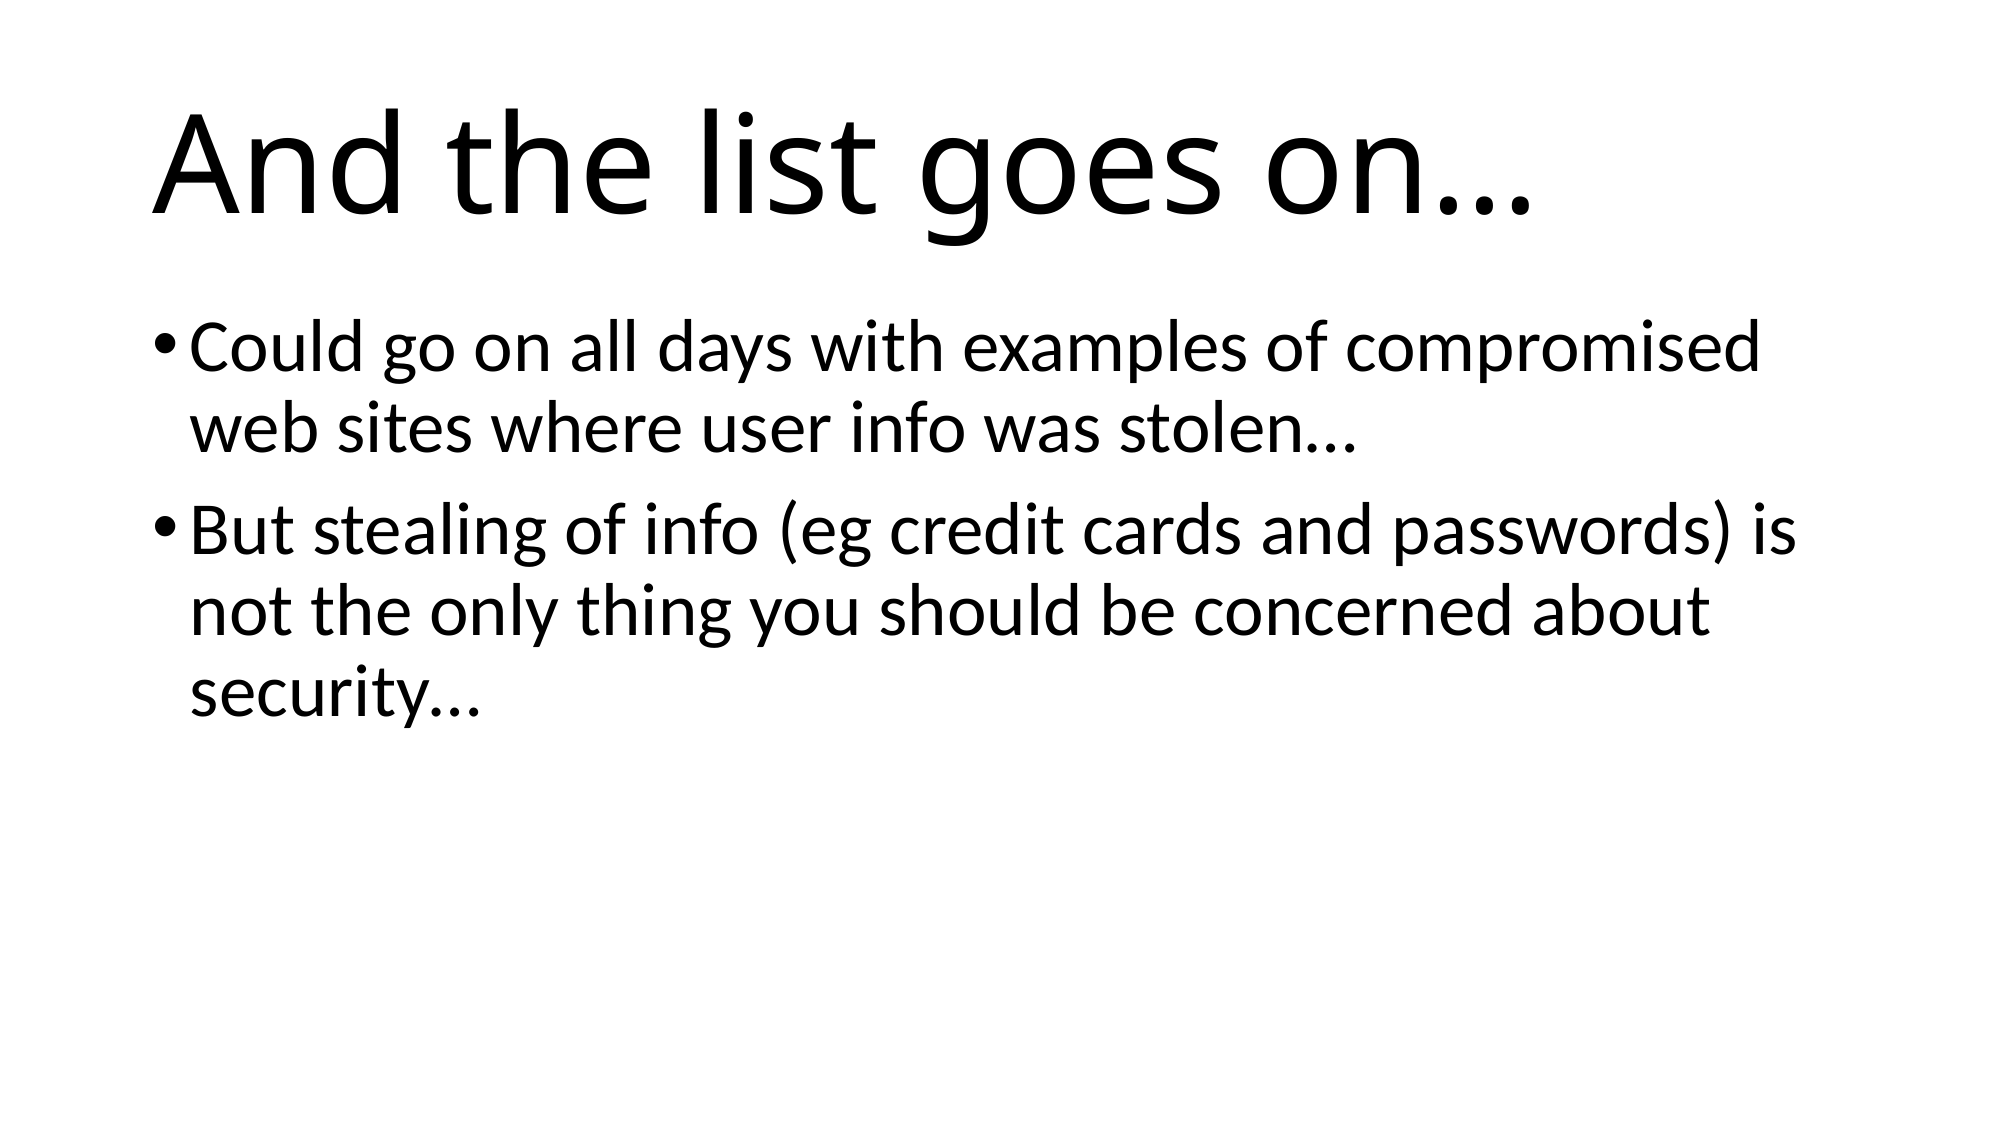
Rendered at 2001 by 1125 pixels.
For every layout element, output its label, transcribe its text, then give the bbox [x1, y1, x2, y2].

list Could go on all days with examples of compromised web sites where user info was stolen… But stealing of info (eg credit cards and passwords) is not the only thing you should be concerned about security… [137, 299, 1863, 1014]
title And the list goes on… [137, 59, 1863, 278]
